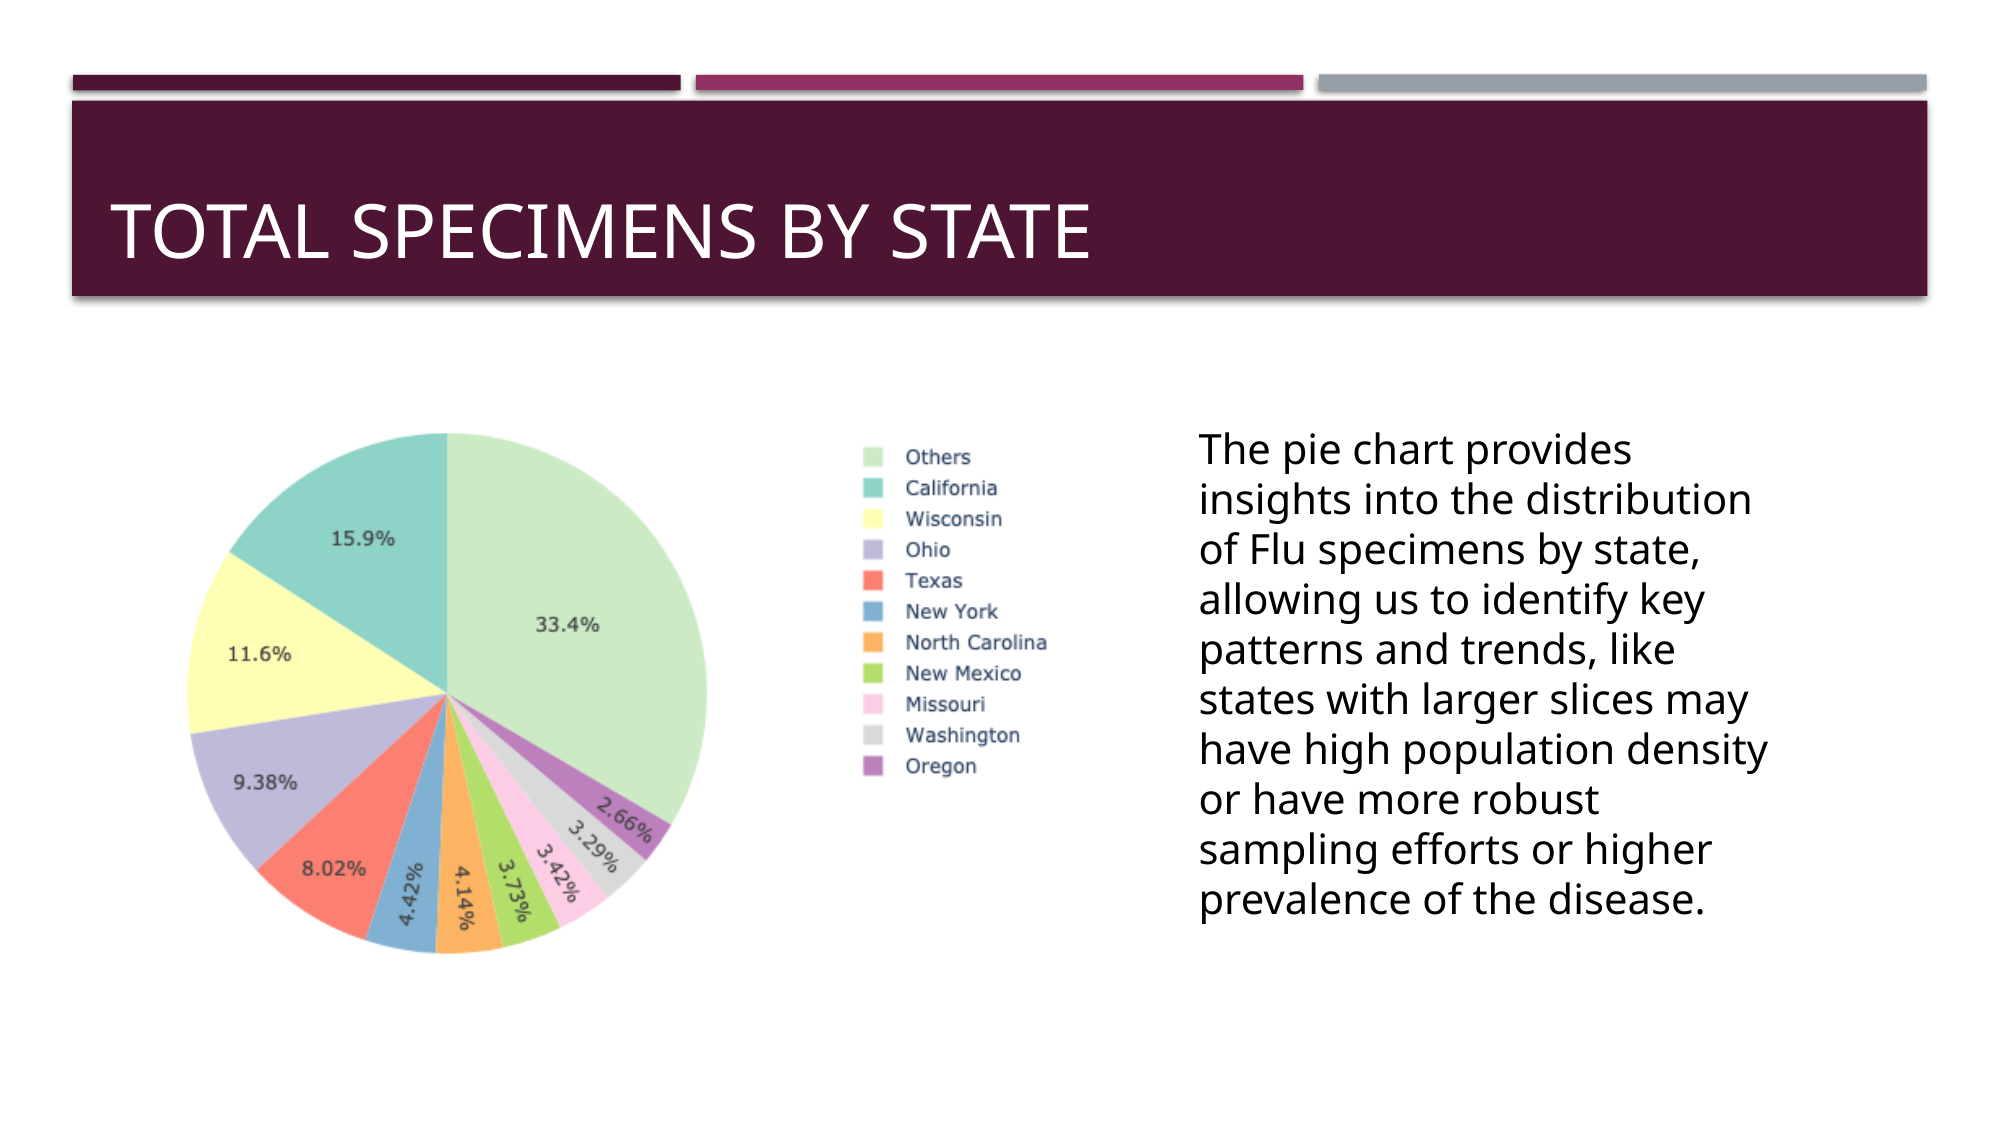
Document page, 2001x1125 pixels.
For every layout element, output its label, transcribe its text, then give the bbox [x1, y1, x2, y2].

text_box The pie chart provides insights into the distribution of Flu specimens by state, allowing us to identify key patterns and trends, like states with larger slices may have high population density or have more robust sampling efforts or higher prevalence of the disease. [1183, 415, 1784, 931]
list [124, 392, 1077, 997]
title TOTAL SPECIMENS BY STATE [95, 115, 1905, 282]
